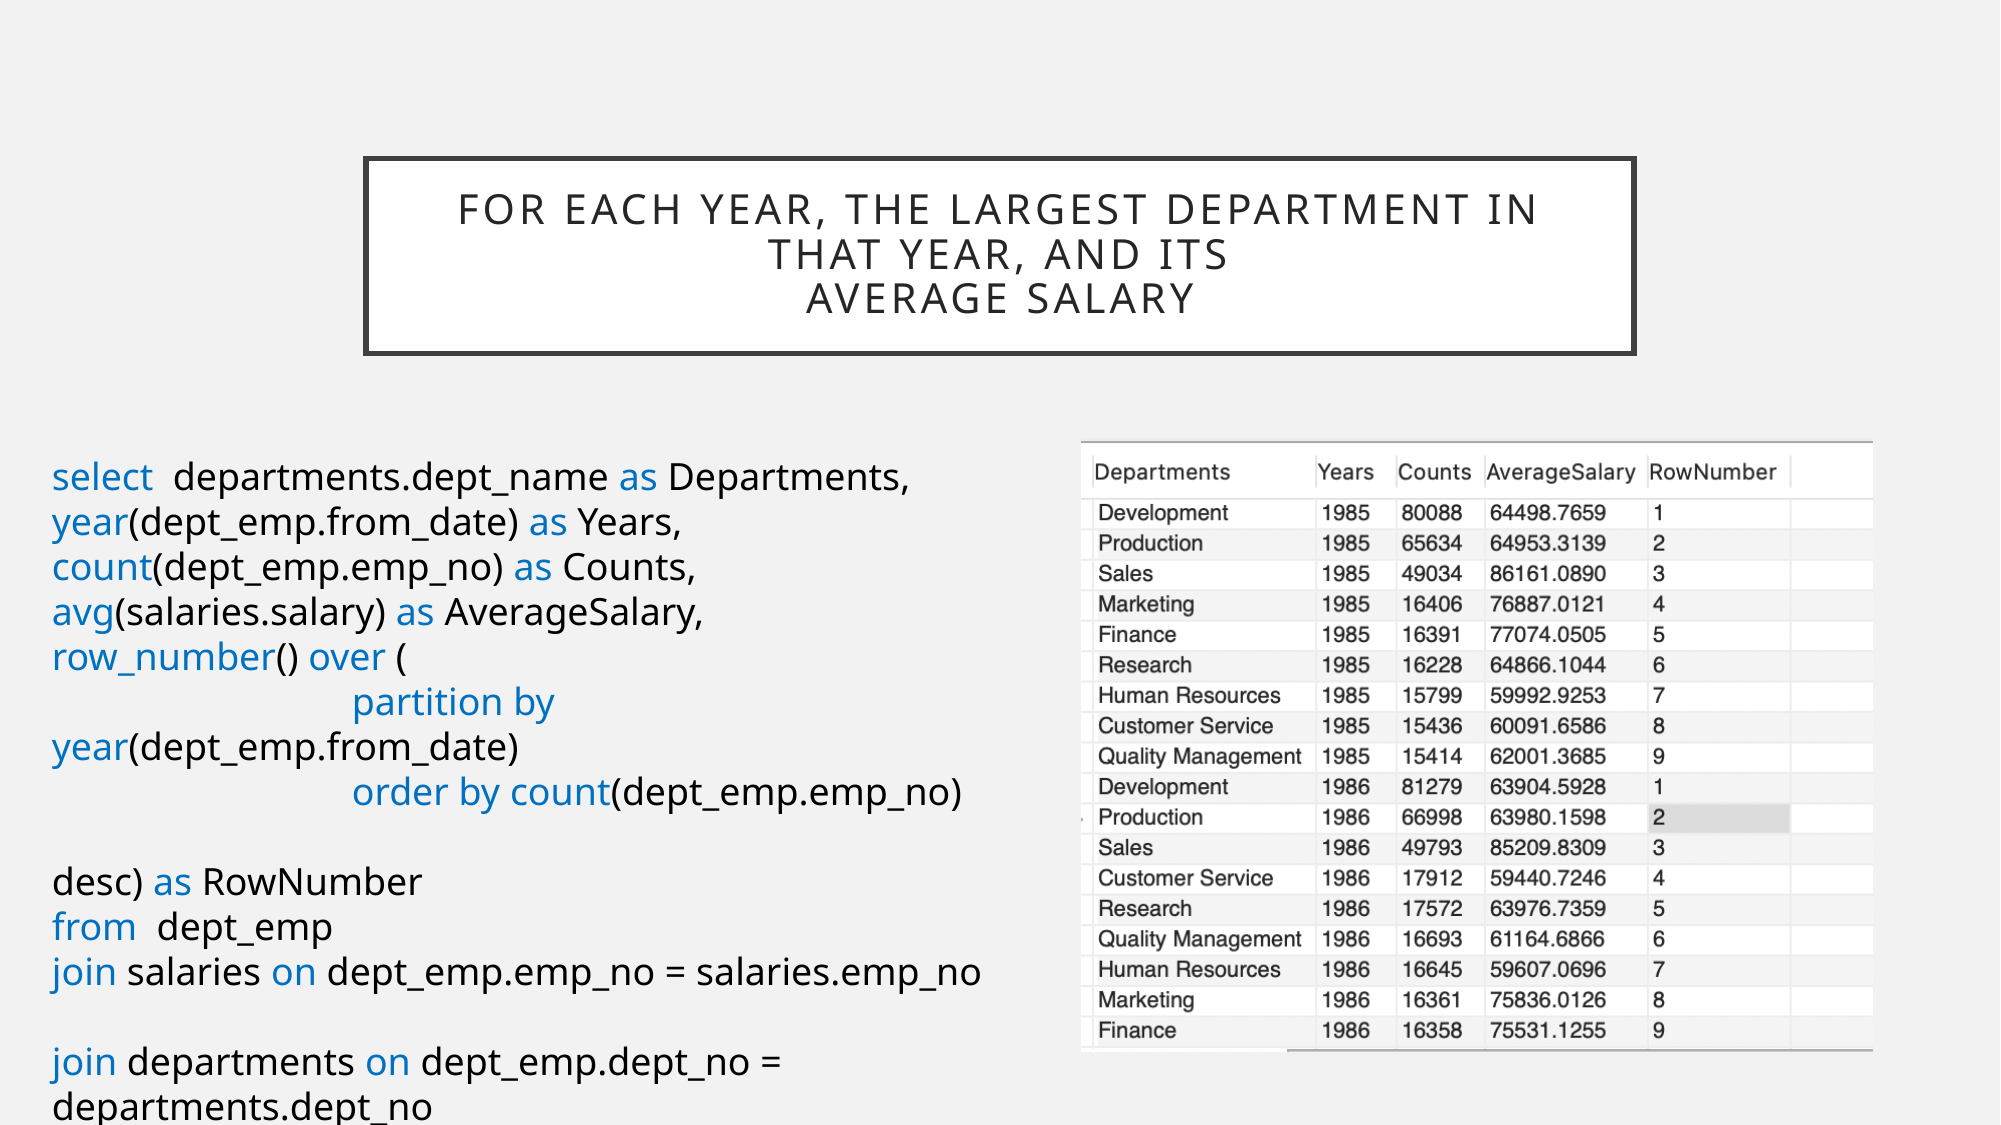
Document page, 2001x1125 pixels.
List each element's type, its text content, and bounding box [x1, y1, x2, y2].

text_box select departments.dept_name as Departments, year(dept_emp.from_date) as Years, count(dept_emp.emp_no) as Counts, avg(salaries.salary) as AverageSalary, row_number() over ( partition by year(dept_emp.from_date) order by count(dept_emp.emp_no) desc) as RowNumber from dept_emp join salaries on dept_emp.emp_no = salaries.emp_no join departments on dept_emp.dept_no = departments.dept_no group by Departments,Years; [37, 446, 1037, 1125]
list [1080, 438, 1873, 1052]
title for each year, the largest department in that year, and its average salary [363, 156, 1637, 356]
